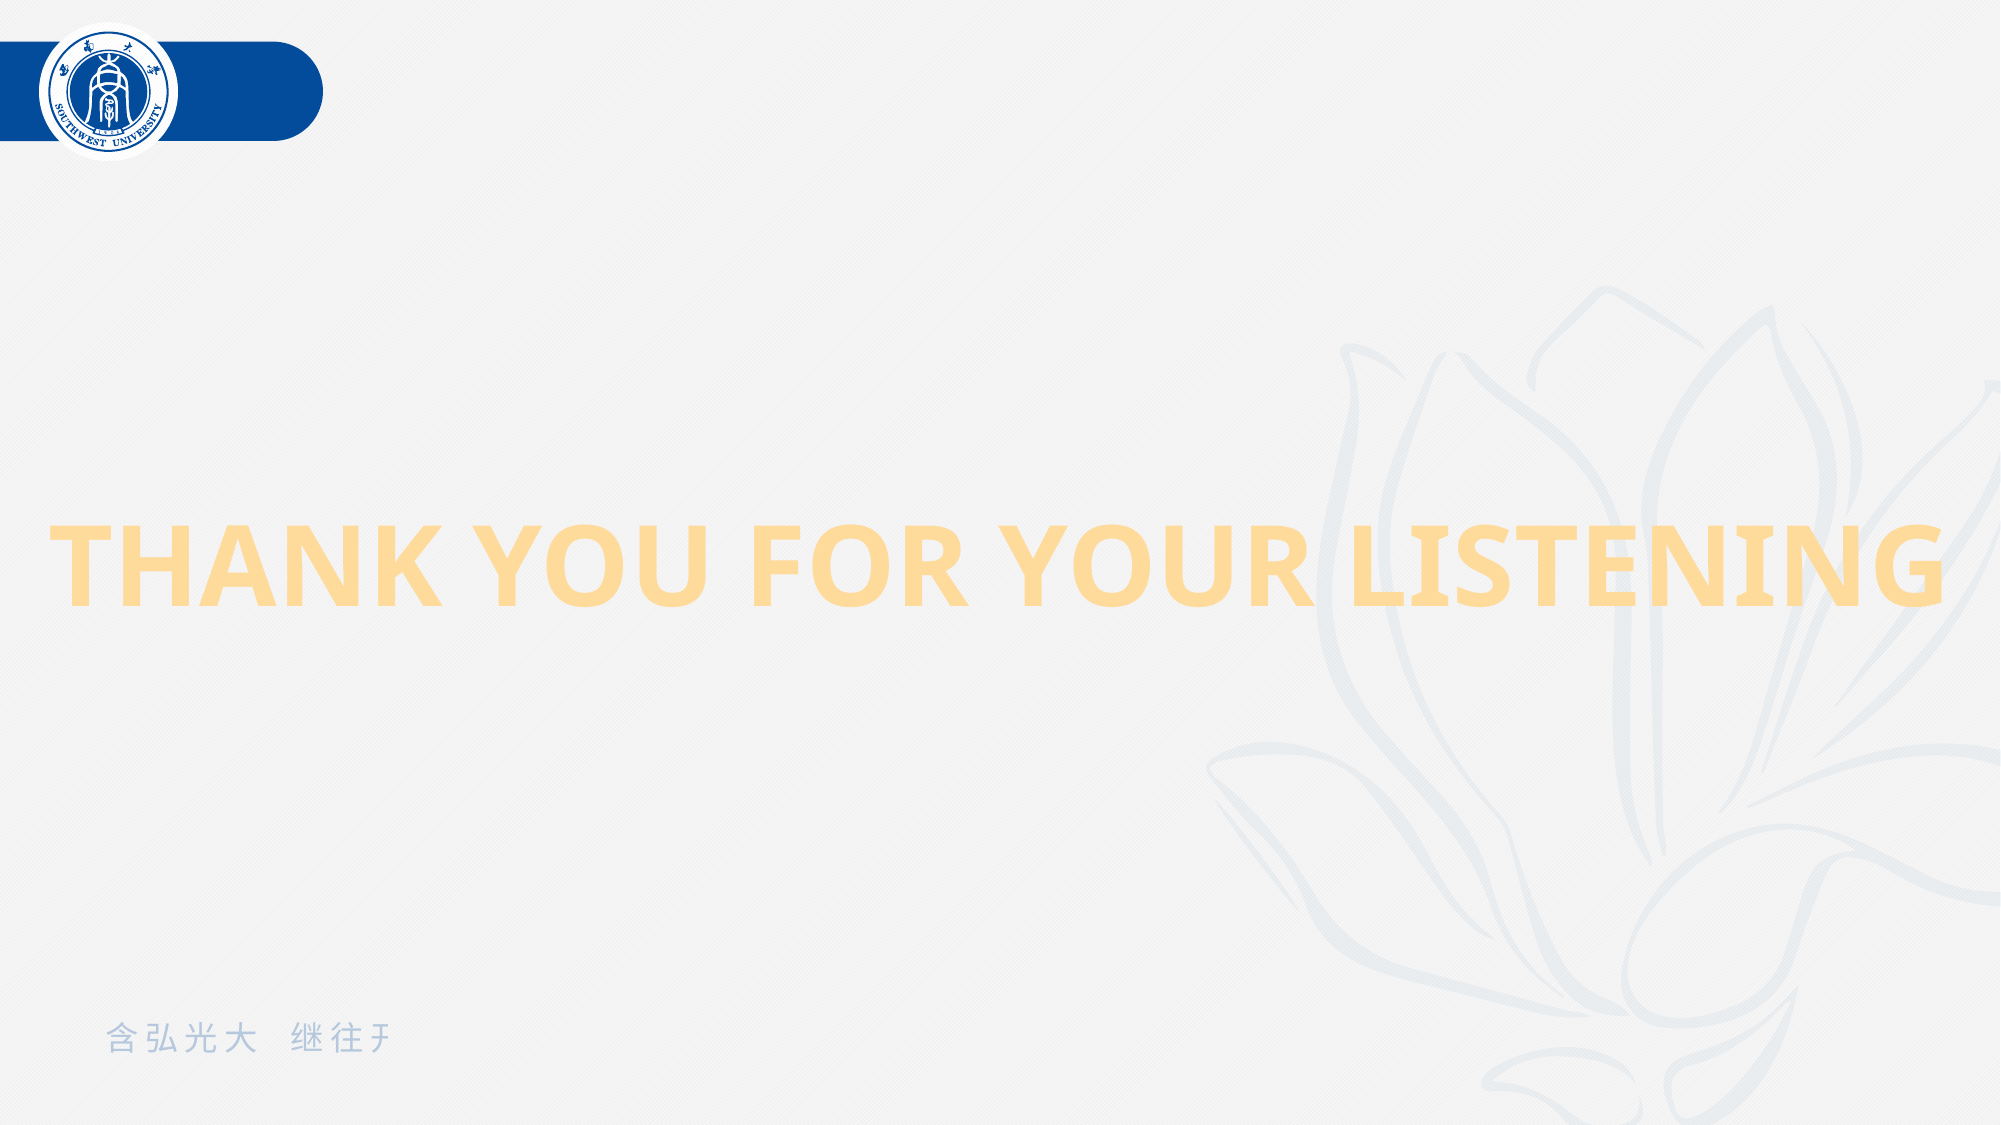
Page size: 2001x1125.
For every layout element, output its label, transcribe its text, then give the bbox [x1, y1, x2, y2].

text_box THANK YOU FOR YOUR LISTENING [33, 486, 1967, 637]
